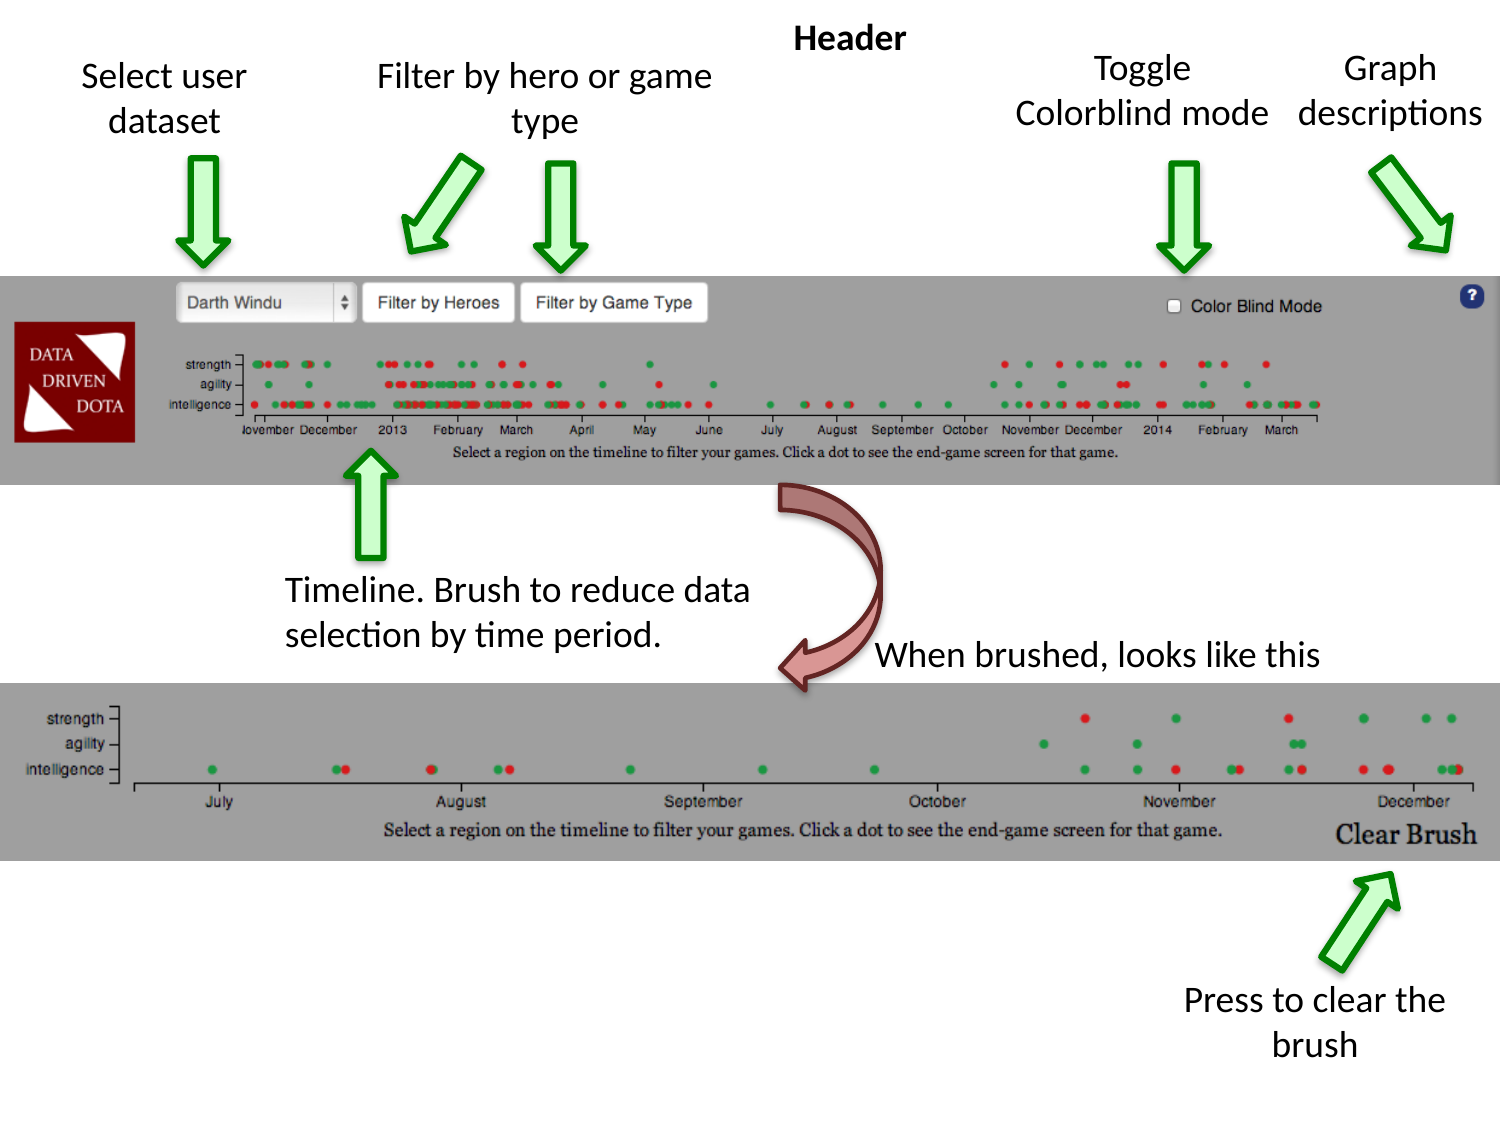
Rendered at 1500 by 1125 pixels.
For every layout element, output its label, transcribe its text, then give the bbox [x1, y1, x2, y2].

text_box Graph descriptions [1245, 35, 1500, 141]
text_box Timeline. Brush to reduce data selection by time period. [269, 557, 831, 663]
text_box [1320, 873, 1399, 967]
text_box [779, 493, 882, 682]
text_box Header [778, 5, 941, 65]
text_box [534, 162, 587, 272]
text_box [1158, 162, 1210, 272]
text_box [357, 493, 385, 557]
text_box [177, 157, 230, 267]
text_box [403, 155, 483, 253]
text_box [1370, 156, 1452, 252]
text_box Press to clear the brush [1130, 967, 1500, 1073]
text_box Toggle Colorblind mode [997, 35, 1245, 141]
picture [0, 683, 1500, 861]
text_box When brushed, looks like this [859, 623, 1500, 683]
picture [0, 275, 1500, 486]
text_box Select user dataset [59, 43, 270, 149]
text_box Filter by hero or game type [345, 43, 745, 149]
